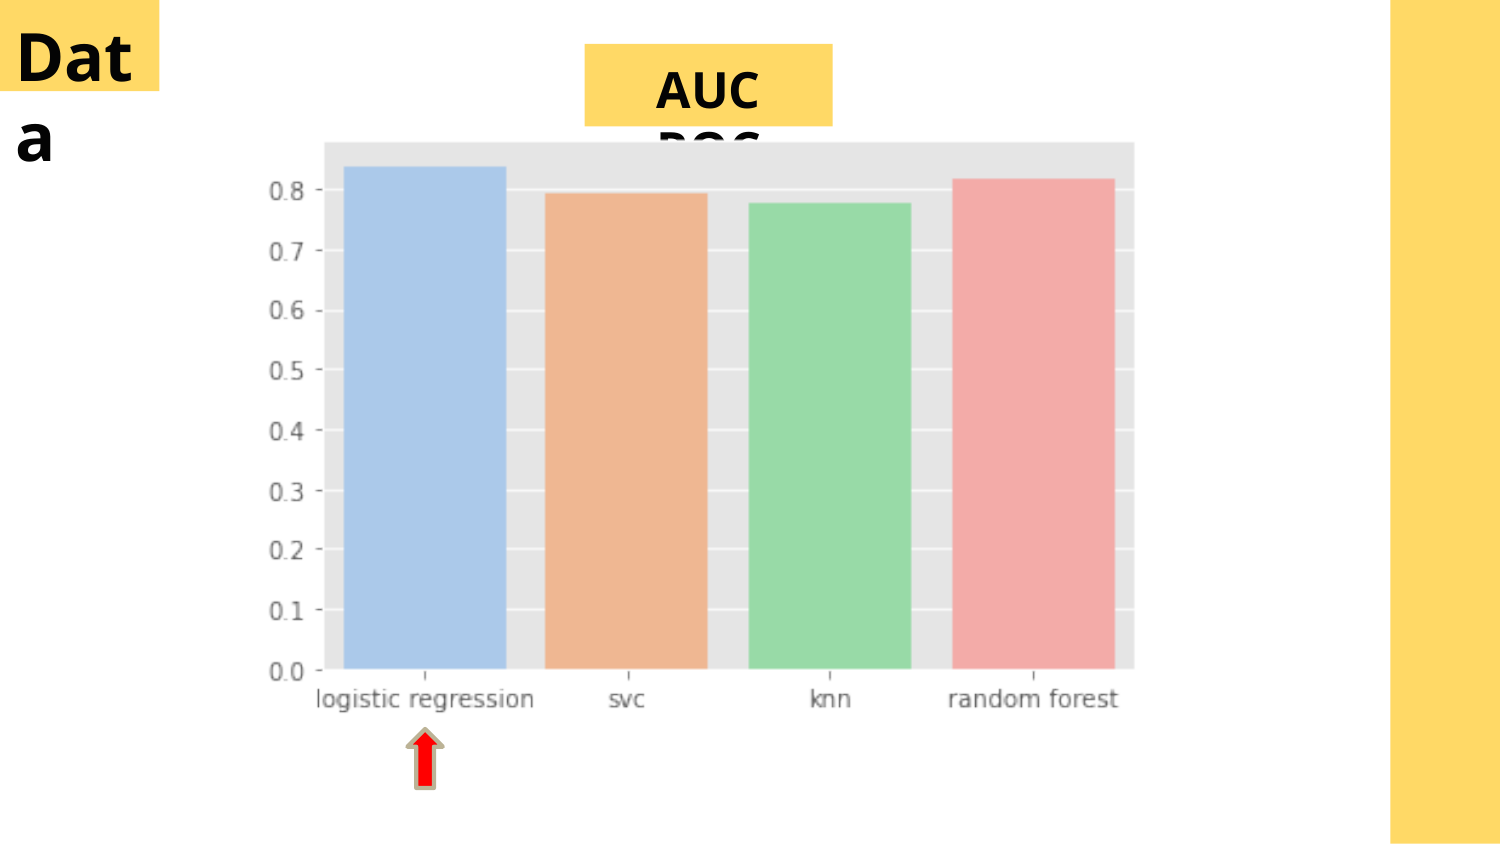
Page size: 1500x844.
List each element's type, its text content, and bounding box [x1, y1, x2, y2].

title Data [0, 0, 160, 92]
text_box AUC ROC [584, 43, 833, 124]
picture [249, 126, 1152, 728]
text_box [405, 736, 445, 791]
